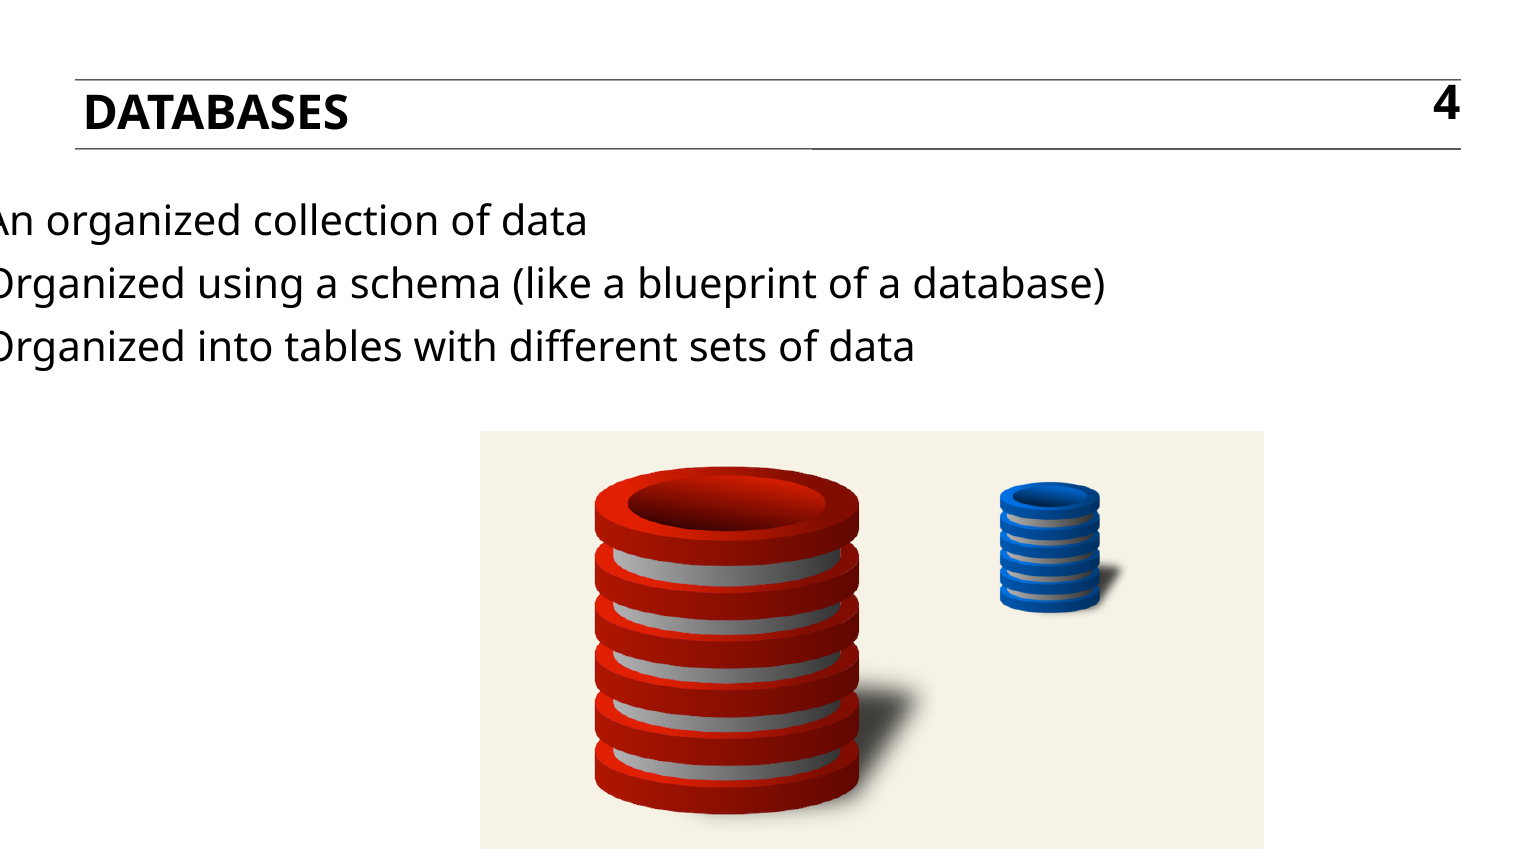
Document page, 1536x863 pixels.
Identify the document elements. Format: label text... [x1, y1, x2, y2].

slide_number 4 [1419, 86, 1461, 138]
picture [480, 431, 1264, 849]
text_box An organized collection of data Organized using a schema (like a blueprint of a database) Organized into tables with different sets of data [0, 181, 1121, 428]
list databases [67, 81, 1118, 132]
subtitle [92, 193, 1456, 782]
